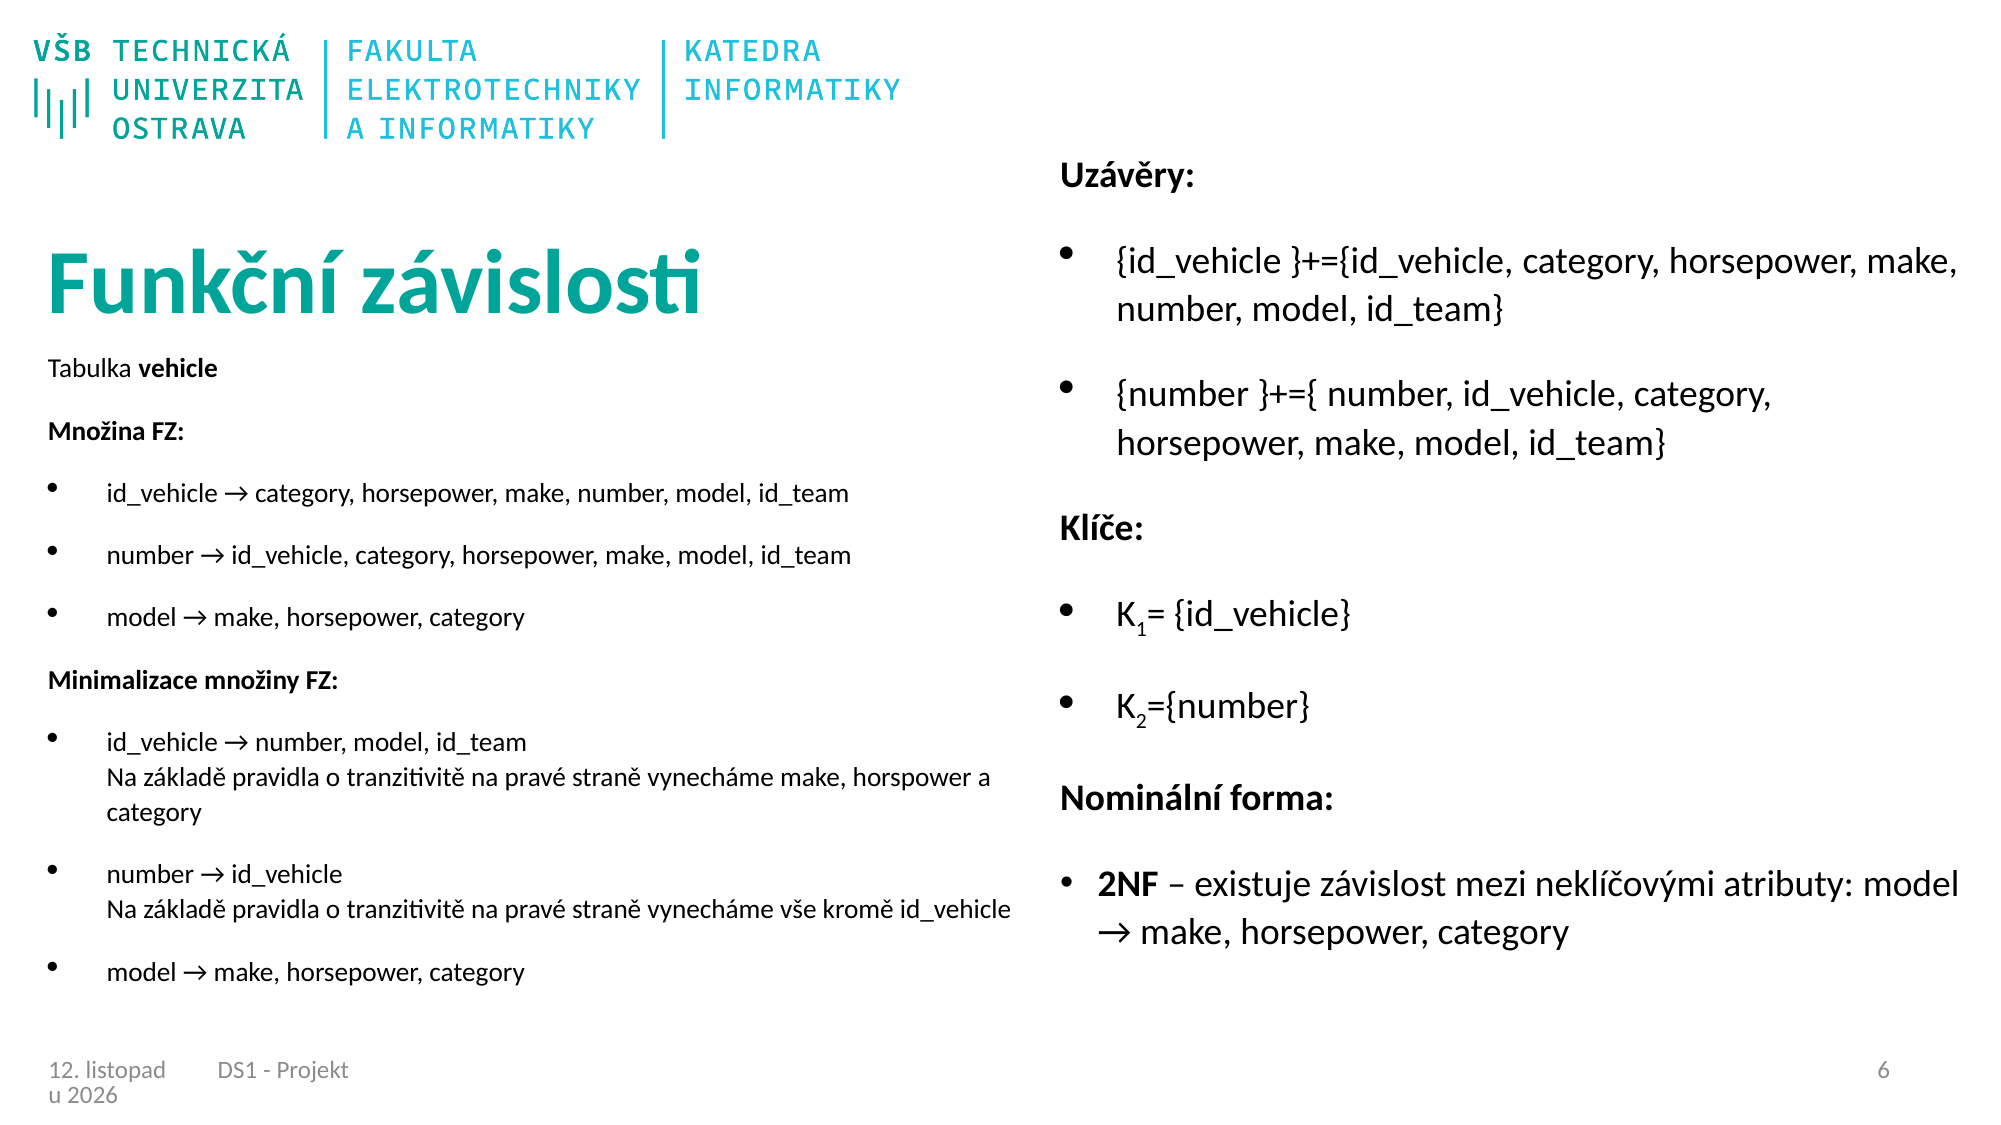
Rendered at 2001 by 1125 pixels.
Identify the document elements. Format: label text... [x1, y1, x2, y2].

picture [33, 32, 900, 139]
text_box Uzávěry: {id_vehicle }+={id_vehicle, category, horsepower, make, number, model, id_team} {number }+={ number, id_vehicle, category, horsepower, make, model, id_team} Klíče: K1= {id_vehicle} K2={number} Nominální forma: 2NF – existuje závislost mezi neklíčovými atributy: model → make, horsepower, category [1045, 139, 1983, 1125]
title Funkční závislosti [32, 172, 1045, 341]
footer DS1 - Projekt [202, 1042, 1045, 1094]
list Tabulka vehicle Množina FZ: id_vehicle → category, horsepower, make, number, model, id_team number → id_vehicle, category, horsepower, make, model, id_team model → make, horsepower, category Minimalizace množiny FZ: id_vehicle → number, model, id_team Na základě pravidla o tranzitivitě na pravé straně vynecháme make, horspower a category number → id_vehicle Na základě pravidla o tranzitivitě na pravé straně vynecháme vše kromě id_vehicle model → make, horsepower, category [33, 340, 1031, 1018]
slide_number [33, 1042, 186, 1094]
